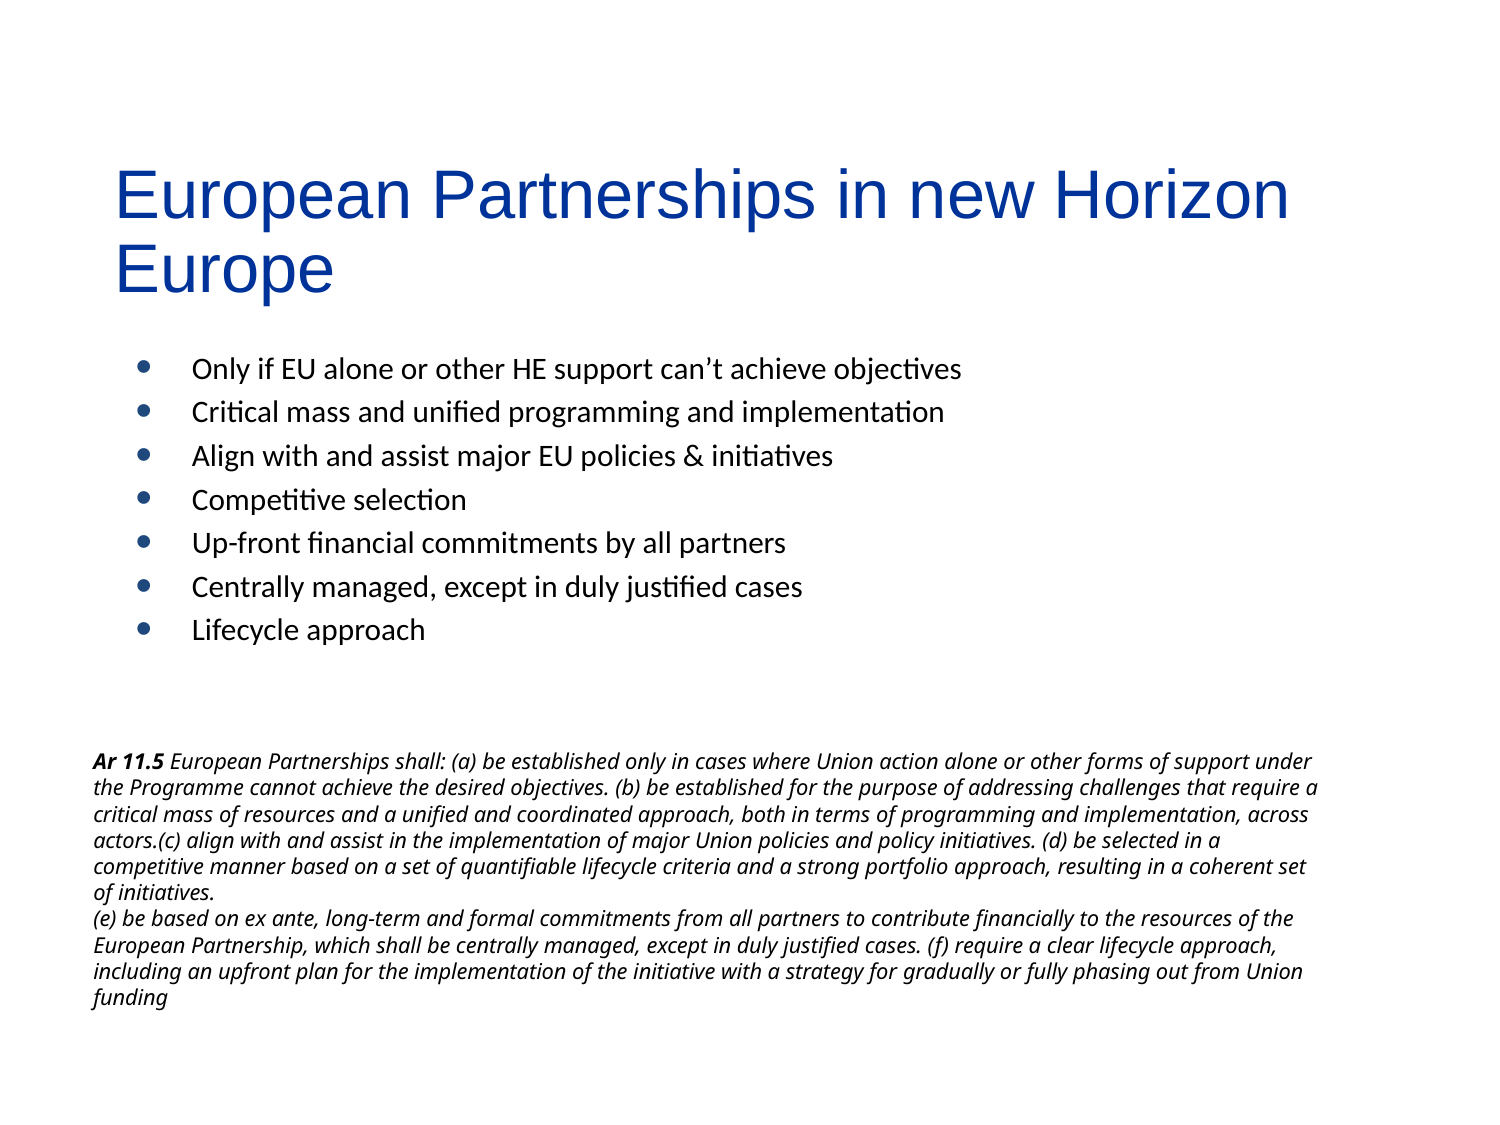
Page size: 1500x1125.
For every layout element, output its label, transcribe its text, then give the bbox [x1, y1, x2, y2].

list Only if EU alone or other HE support can’t achieve objectives Critical mass and unified programming and implementation Align with and assist major EU policies & initiatives Competitive selection Up-front financial commitments by all partners Centrally managed, except in duly justified cases Lifecycle approach [124, 342, 1397, 709]
text_box European Partnerships in new Horizon Europe [103, 185, 1397, 282]
text_box Ar 11.5 European Partnerships shall: (a) be established only in cases where Union action alone or other forms of support under the Programme cannot achieve the desired objectives. (b) be established for the purpose of addressing challenges that require a critical mass of resources and a unified and coordinated approach, both in terms of programming and implementation, across actors.(c) align with and assist in the implementation of major Union policies and policy initiatives. (d) be selected in a competitive manner based on a set of quantifiable lifecycle criteria and a strong portfolio approach, resulting in a coherent set of initiatives. (e) be based on ex ante, long-term and formal commitments from all partners to contribute financially to the resources of the European Partnership, which shall be centrally managed, except in duly justified cases. (f) require a clear lifecycle approach, including an upfront plan for the implementation of the initiative with a strategy for gradually or fully phasing out from Union funding [78, 740, 1335, 1044]
